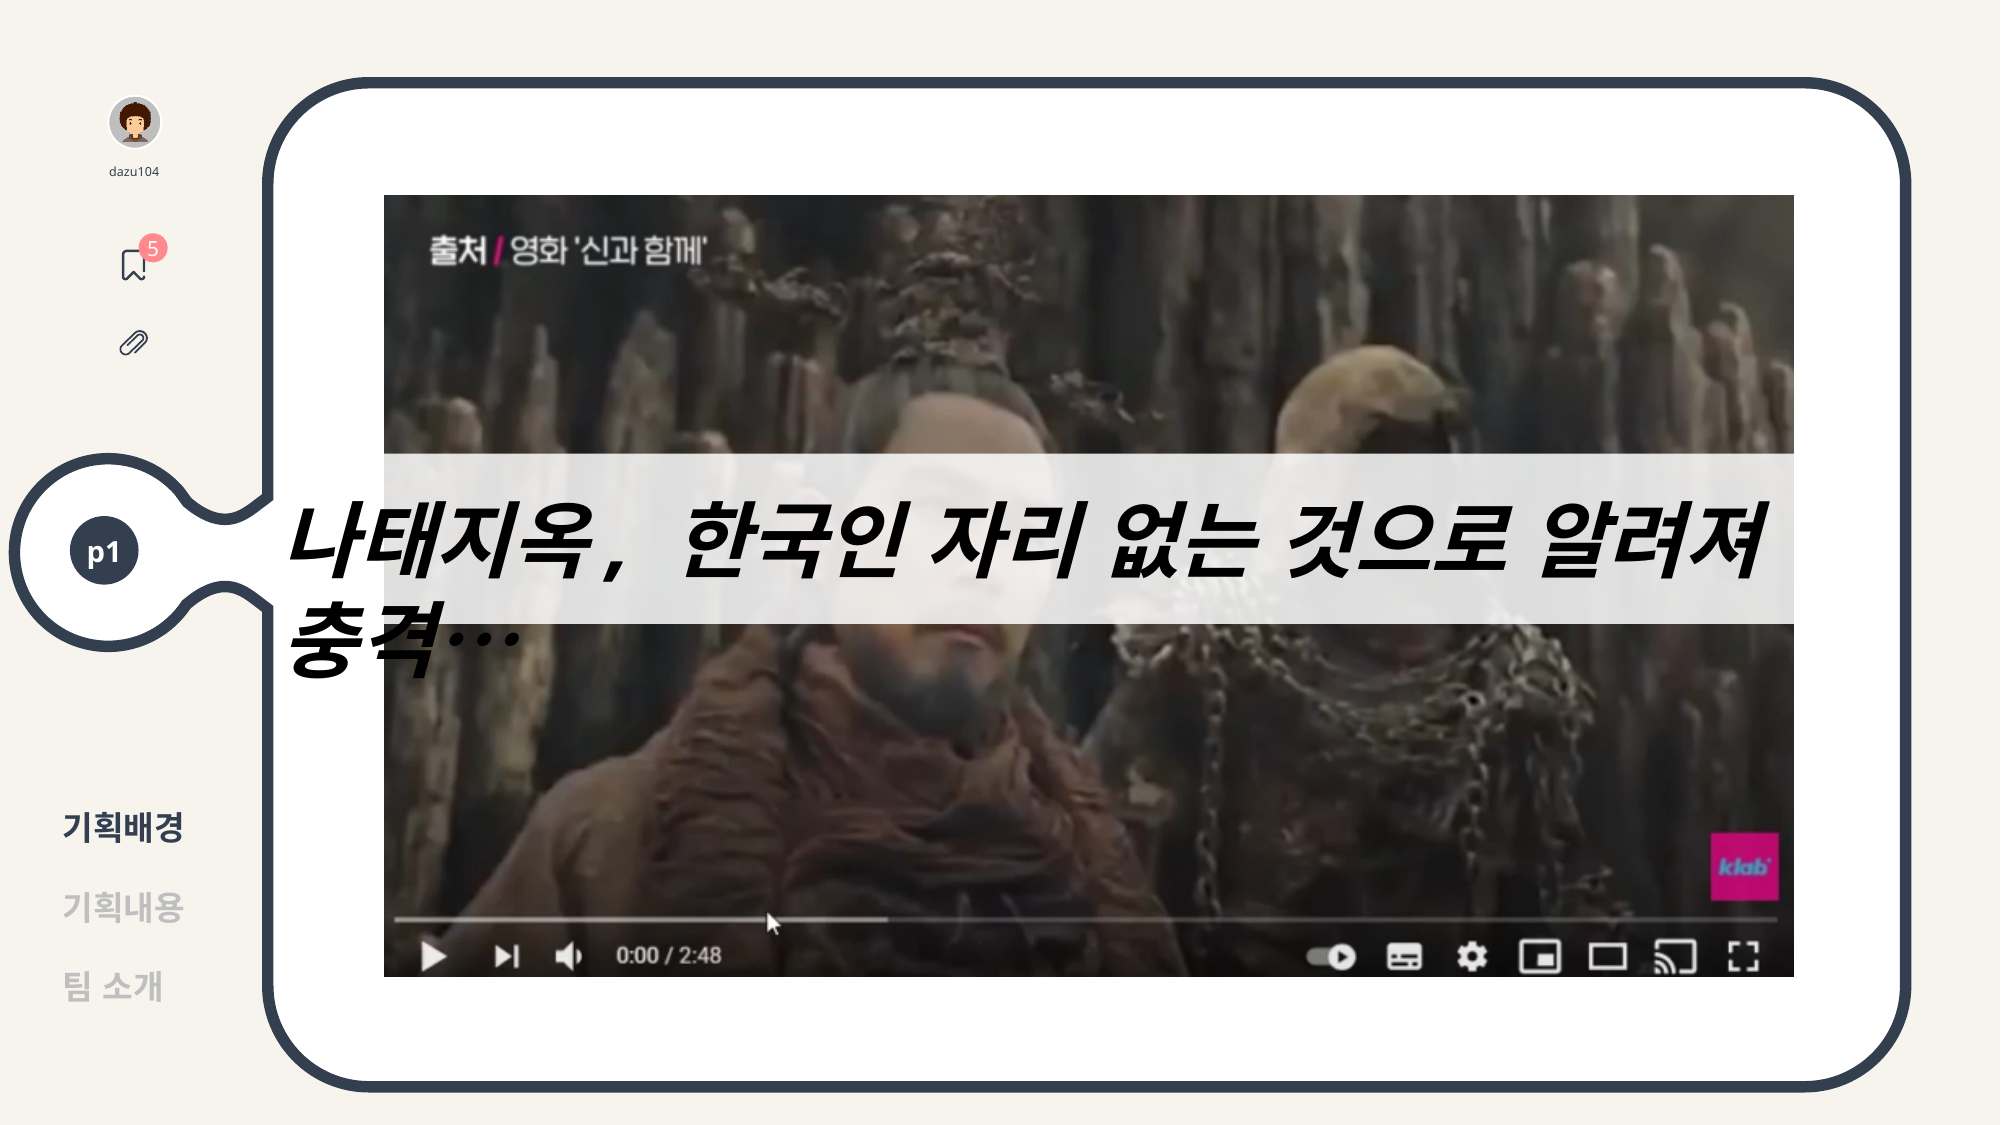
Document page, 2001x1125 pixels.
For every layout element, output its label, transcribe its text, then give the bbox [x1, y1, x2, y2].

text_box p1 [68, 514, 140, 586]
text_box [119, 330, 148, 356]
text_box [267, 453, 1932, 624]
text_box [121, 249, 146, 281]
text_box 기획배경 기획내용 팀 소개 [48, 759, 260, 1014]
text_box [383, 194, 1795, 453]
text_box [108, 95, 162, 149]
text_box 5 [137, 232, 169, 264]
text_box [383, 624, 1795, 977]
text_box [13, 81, 1907, 1088]
text_box dazu104 [82, 156, 186, 187]
